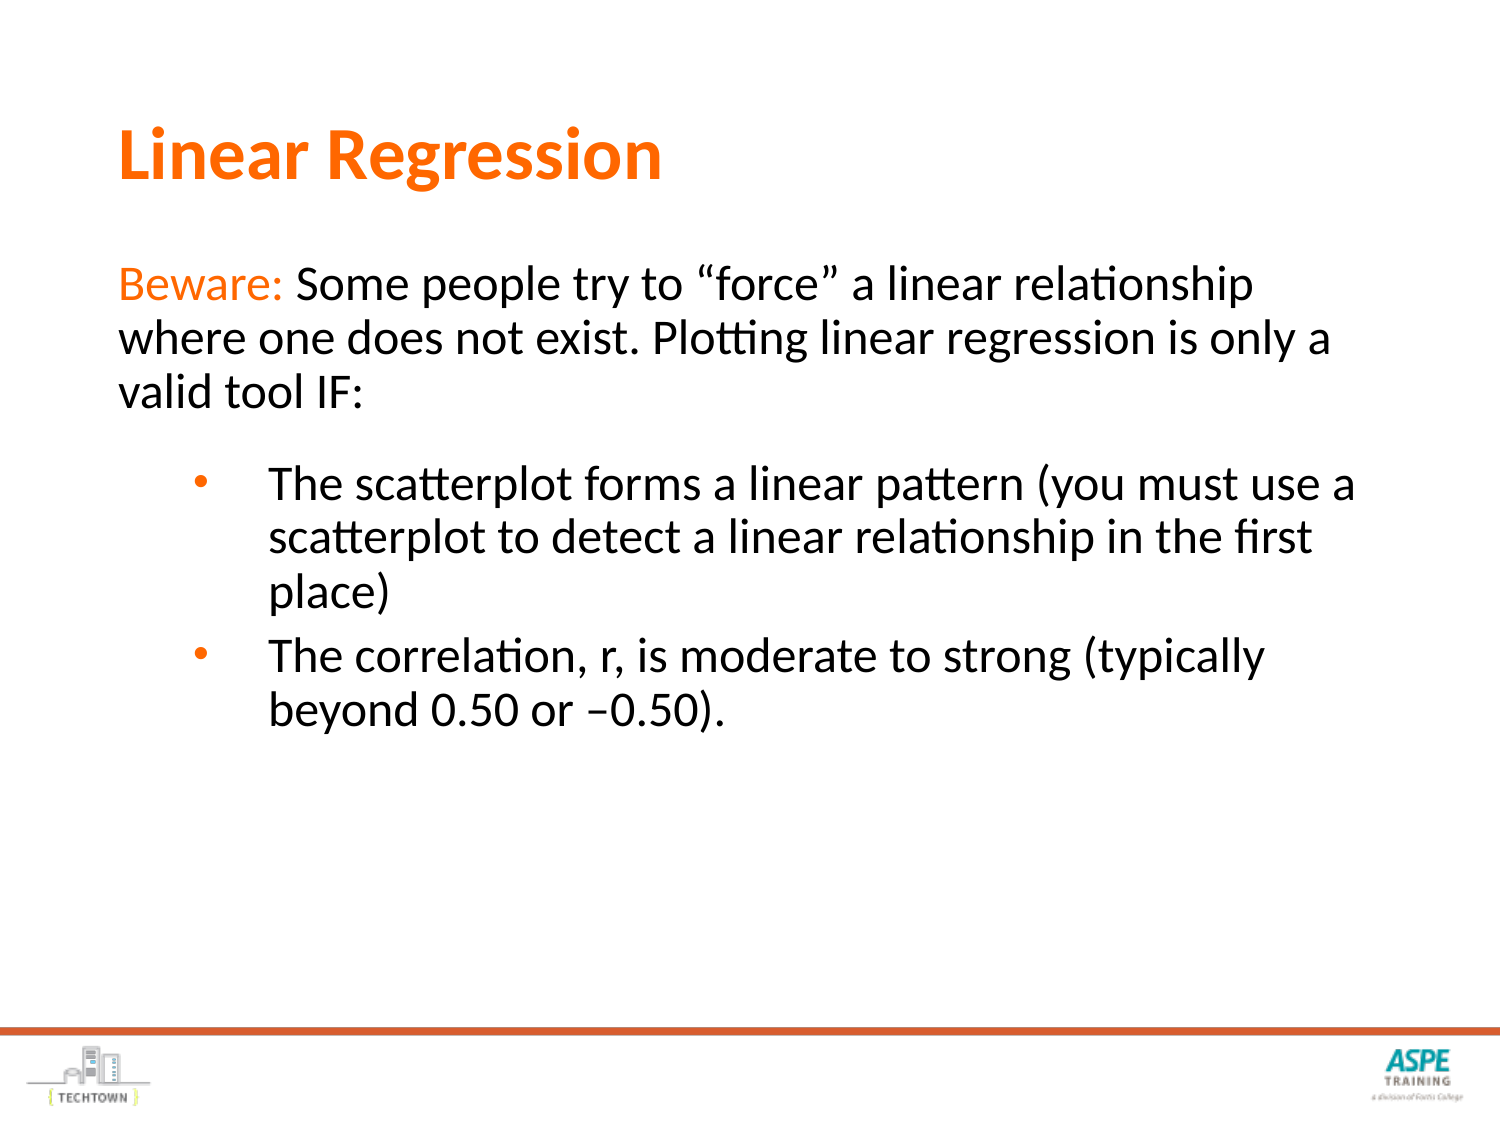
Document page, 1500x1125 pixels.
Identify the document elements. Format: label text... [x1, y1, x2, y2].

title Linear Regression [103, 59, 1397, 249]
list Beware: Some people try to “force” a linear relationship where one does not exist. Plotting linear regression is only a valid tool IF: The scatterplot forms a linear pattern (you must use a scatterplot to detect a linear relationship in the first place) The correlation, r, is moderate to strong (typically beyond 0.50 or –0.50). [103, 249, 1397, 1014]
